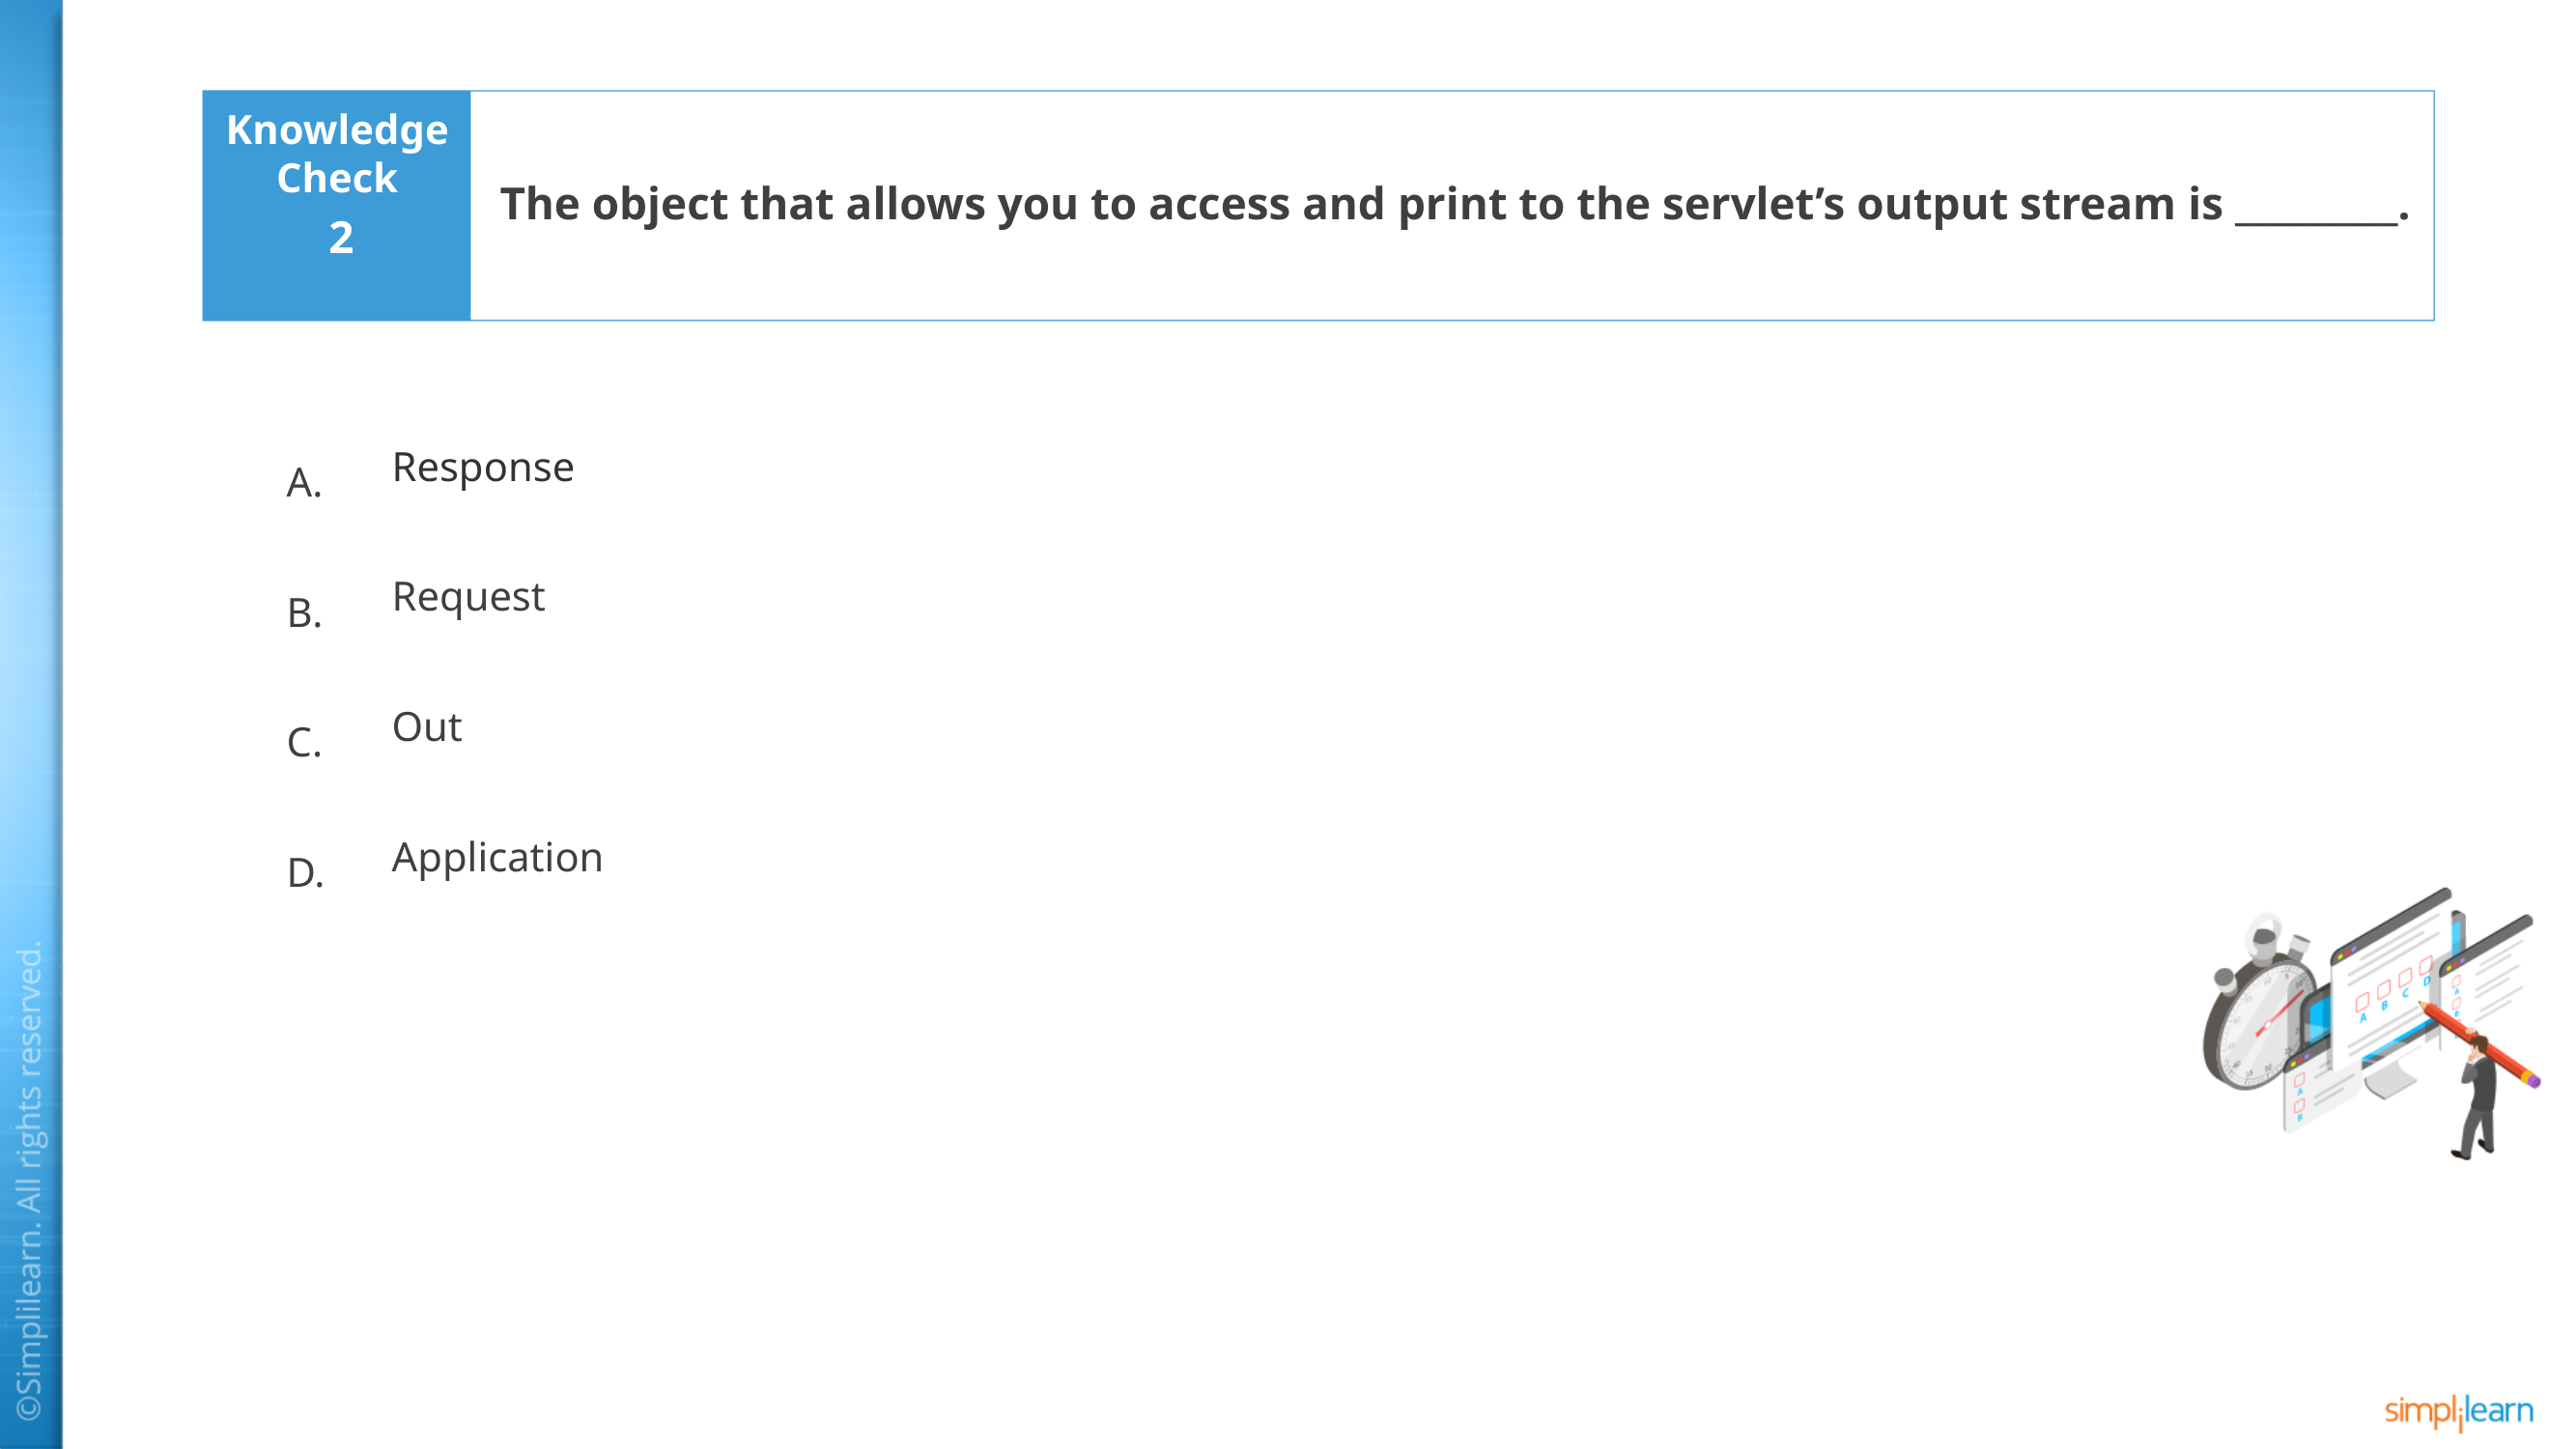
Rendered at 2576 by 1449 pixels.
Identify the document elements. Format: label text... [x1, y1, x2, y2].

picture [0, 0, 2576, 1449]
list The object that allows you to access and print to the servlet’s output stream is _________. [477, 90, 2430, 317]
list Application [369, 832, 2152, 944]
list Out [369, 701, 2152, 813]
list 2 [203, 203, 472, 310]
list Request [369, 572, 2152, 684]
list Response [369, 441, 2152, 554]
